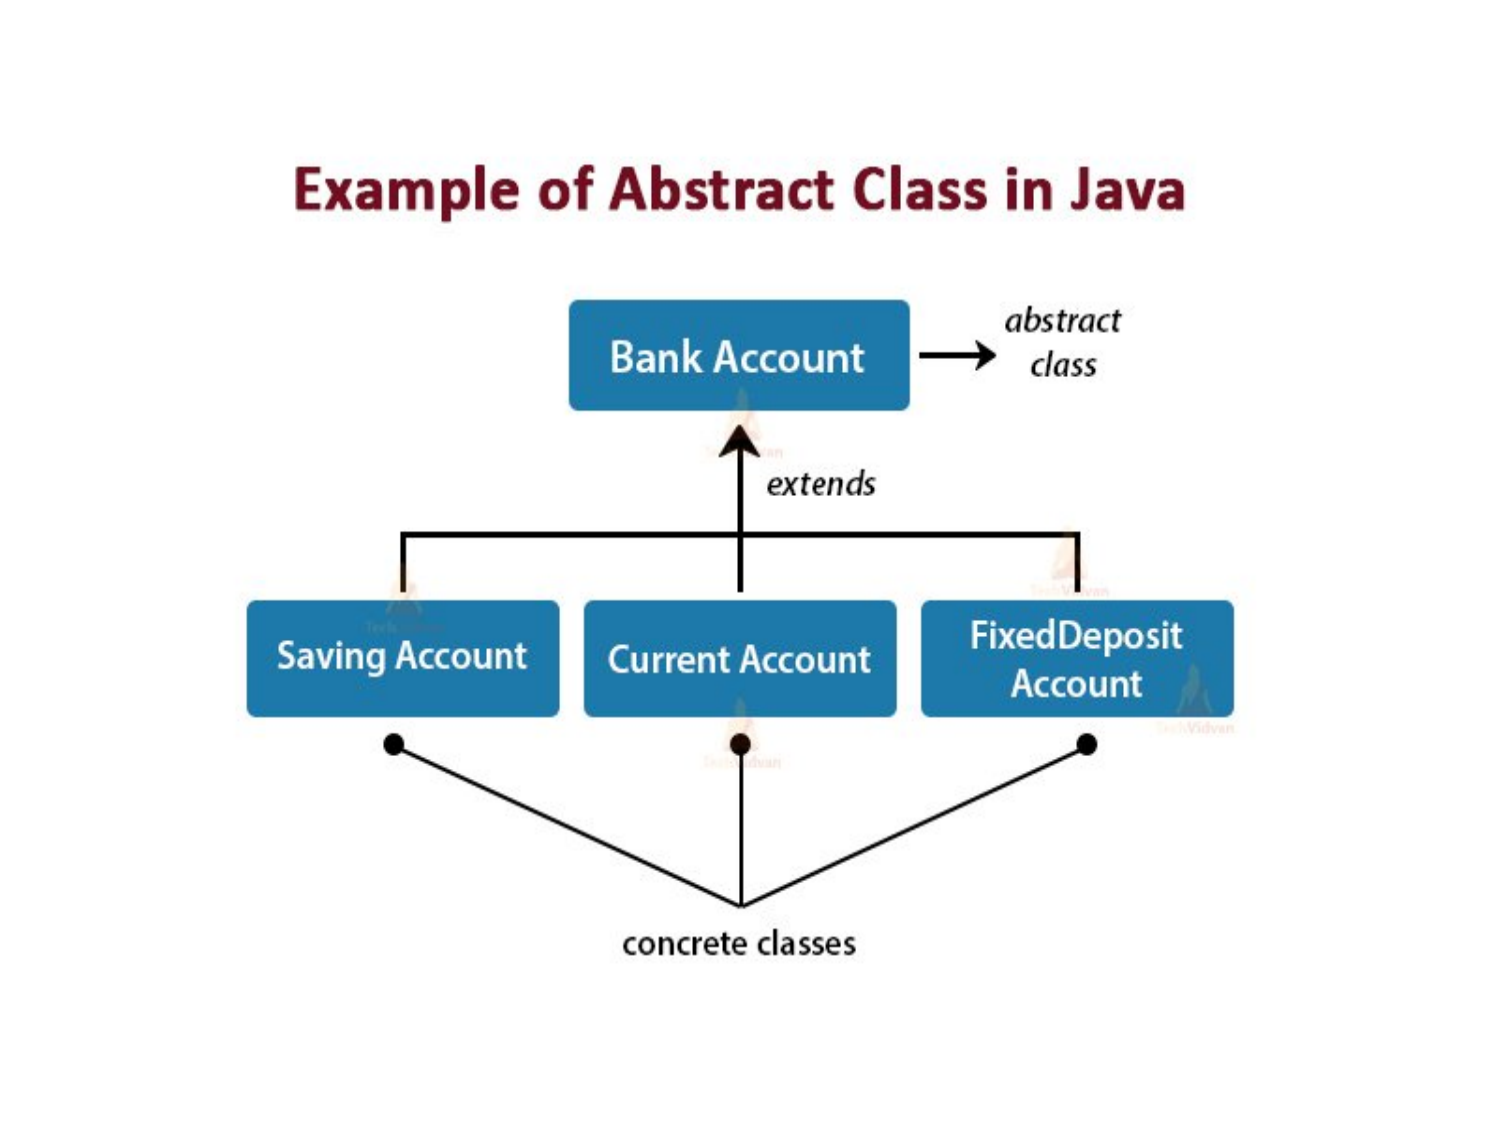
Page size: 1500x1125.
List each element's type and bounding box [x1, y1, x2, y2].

picture [206, 125, 1270, 1012]
